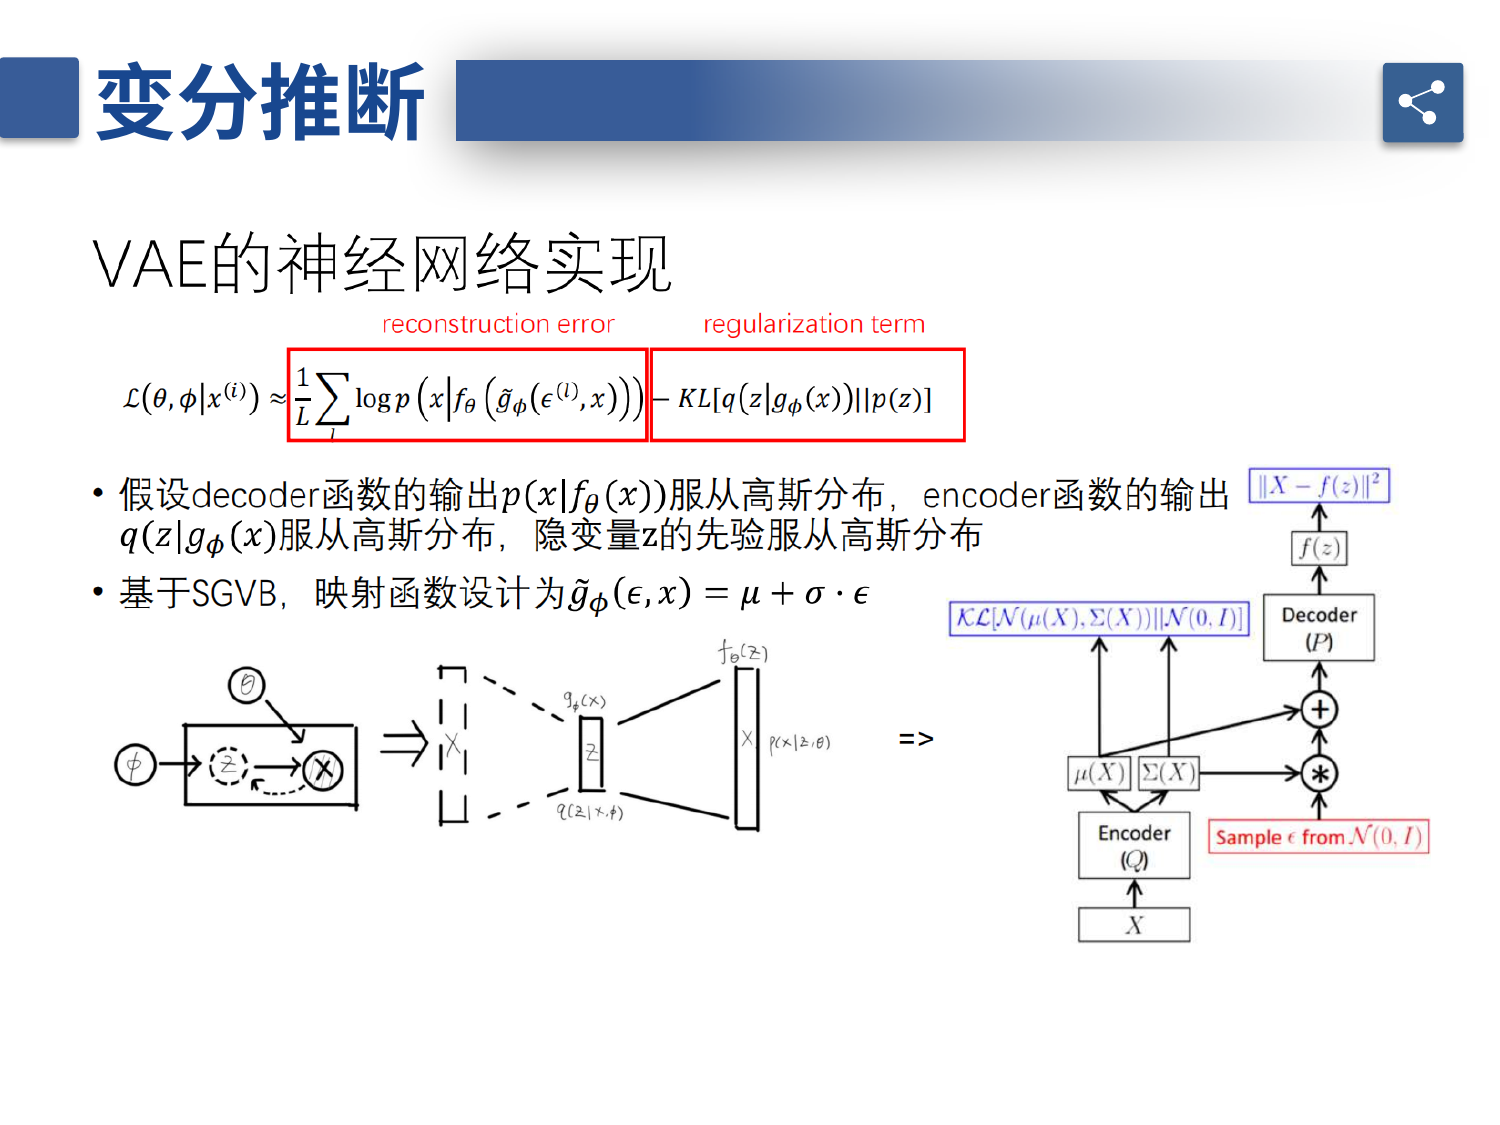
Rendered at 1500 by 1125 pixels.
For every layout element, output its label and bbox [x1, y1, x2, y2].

picture [78, 208, 1431, 956]
text_box [0, 42, 1464, 160]
